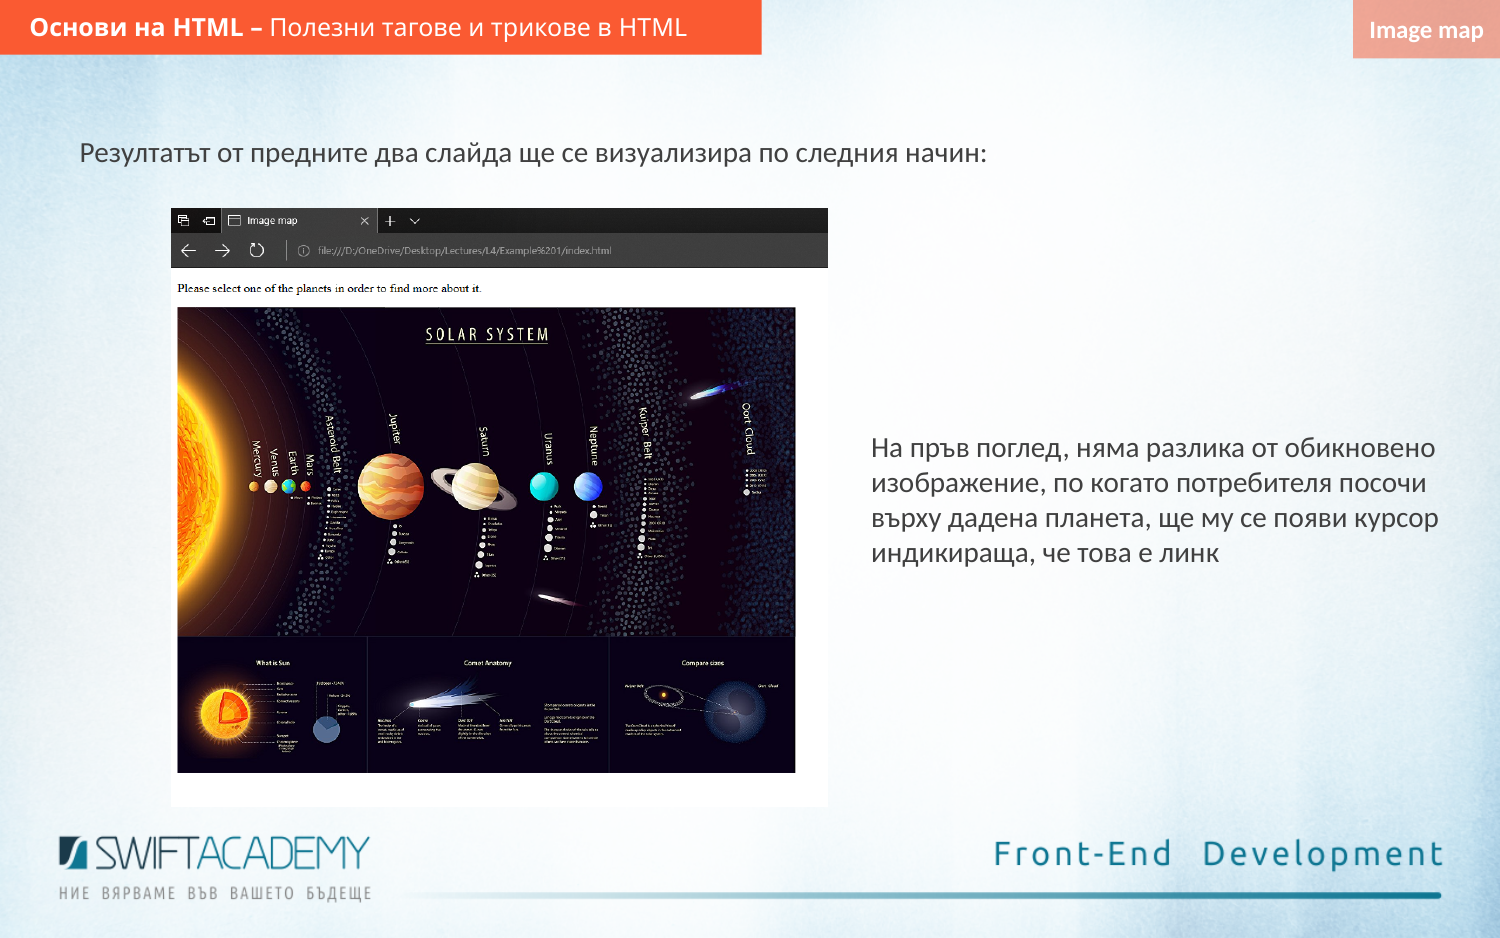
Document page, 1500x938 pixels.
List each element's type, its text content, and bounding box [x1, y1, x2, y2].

text_box Основи на HTML – Полезни тагове и трикове в HTML [14, 4, 809, 49]
text_box На пръв поглед, няма разлика от обикновено изображение, по когато потребителя посочи върху дадена планета, ще му се появи курсор индикираща, че това е линк [856, 421, 1471, 576]
text_box [1352, 0, 1500, 59]
picture [0, 0, 1500, 938]
text_box Резултатът от предните два слайда ще се визуализира по следния начин: [64, 125, 1459, 176]
text_box [0, 0, 763, 56]
text_box Image map [1354, 6, 1499, 52]
